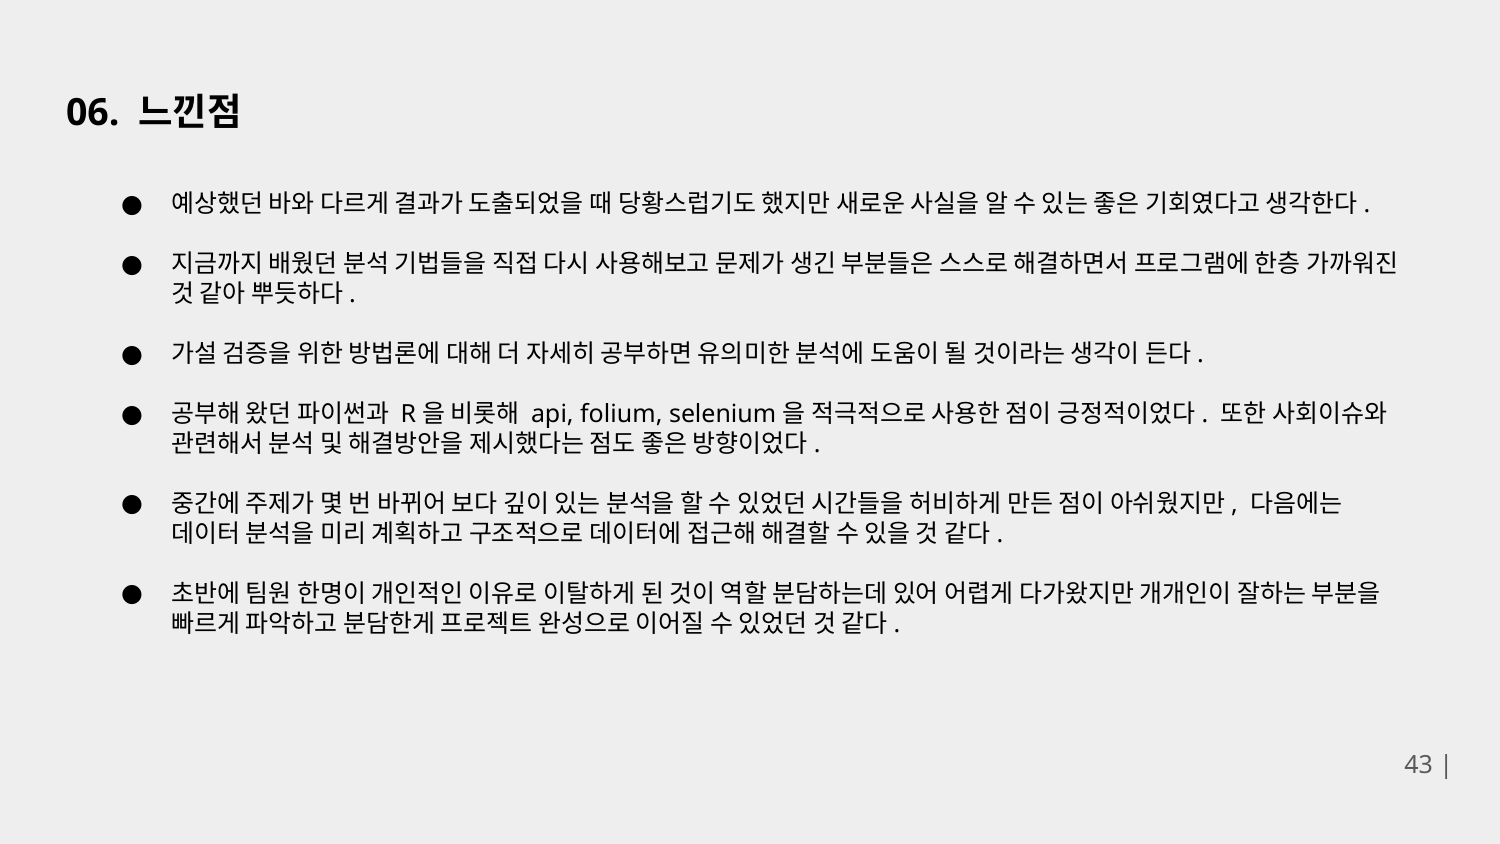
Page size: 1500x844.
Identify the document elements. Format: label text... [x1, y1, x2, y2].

text_box 예상했던 바와 다르게 결과가 도출되었을 때 당황스럽기도 했지만 새로운 사실을 알 수 있는 좋은 기회였다고 생각한다. 지금까지 배웠던 분석 기법들을 직접 다시 사용해보고 문제가 생긴 부분들은 스스로 해결하면서 프로그램에 한층 가까워진 것 같아 뿌듯하다. 가설 검증을 위한 방법론에 대해 더 자세히 공부하면 유의미한 분석에 도움이 될 것이라는 생각이 든다. 공부해 왔던 파이썬과 R을 비롯해 api, folium, selenium을 적극적으로 사용한 점이 긍정적이었다. 또한 사회이슈와 관련해서 분석 및 해결방안을 제시했다는 점도 좋은 방향이었다. 중간에 주제가 몇 번 바뀌어 보다 깊이 있는 분석을 할 수 있었던 시간들을 허비하게 만든 점이 아쉬웠지만, 다음에는 데이터 분석을 미리 계획하고 구조적으로 데이터에 접근해 해결할 수 있을 것 같다. 초반에 팀원 한명이 개인적인 이유로 이탈하게 된 것이 역할 분담하는데 있어 어렵게 다가왔지만 개개인이 잘하는 부분을 빠르게 파악하고 분담한게 프로젝트 완성으로 이어질 수 있었던 것 같다. [81, 172, 1414, 652]
subtitle 43 | [1378, 674, 1468, 805]
title 06. 느낀점 [51, 72, 1449, 167]
